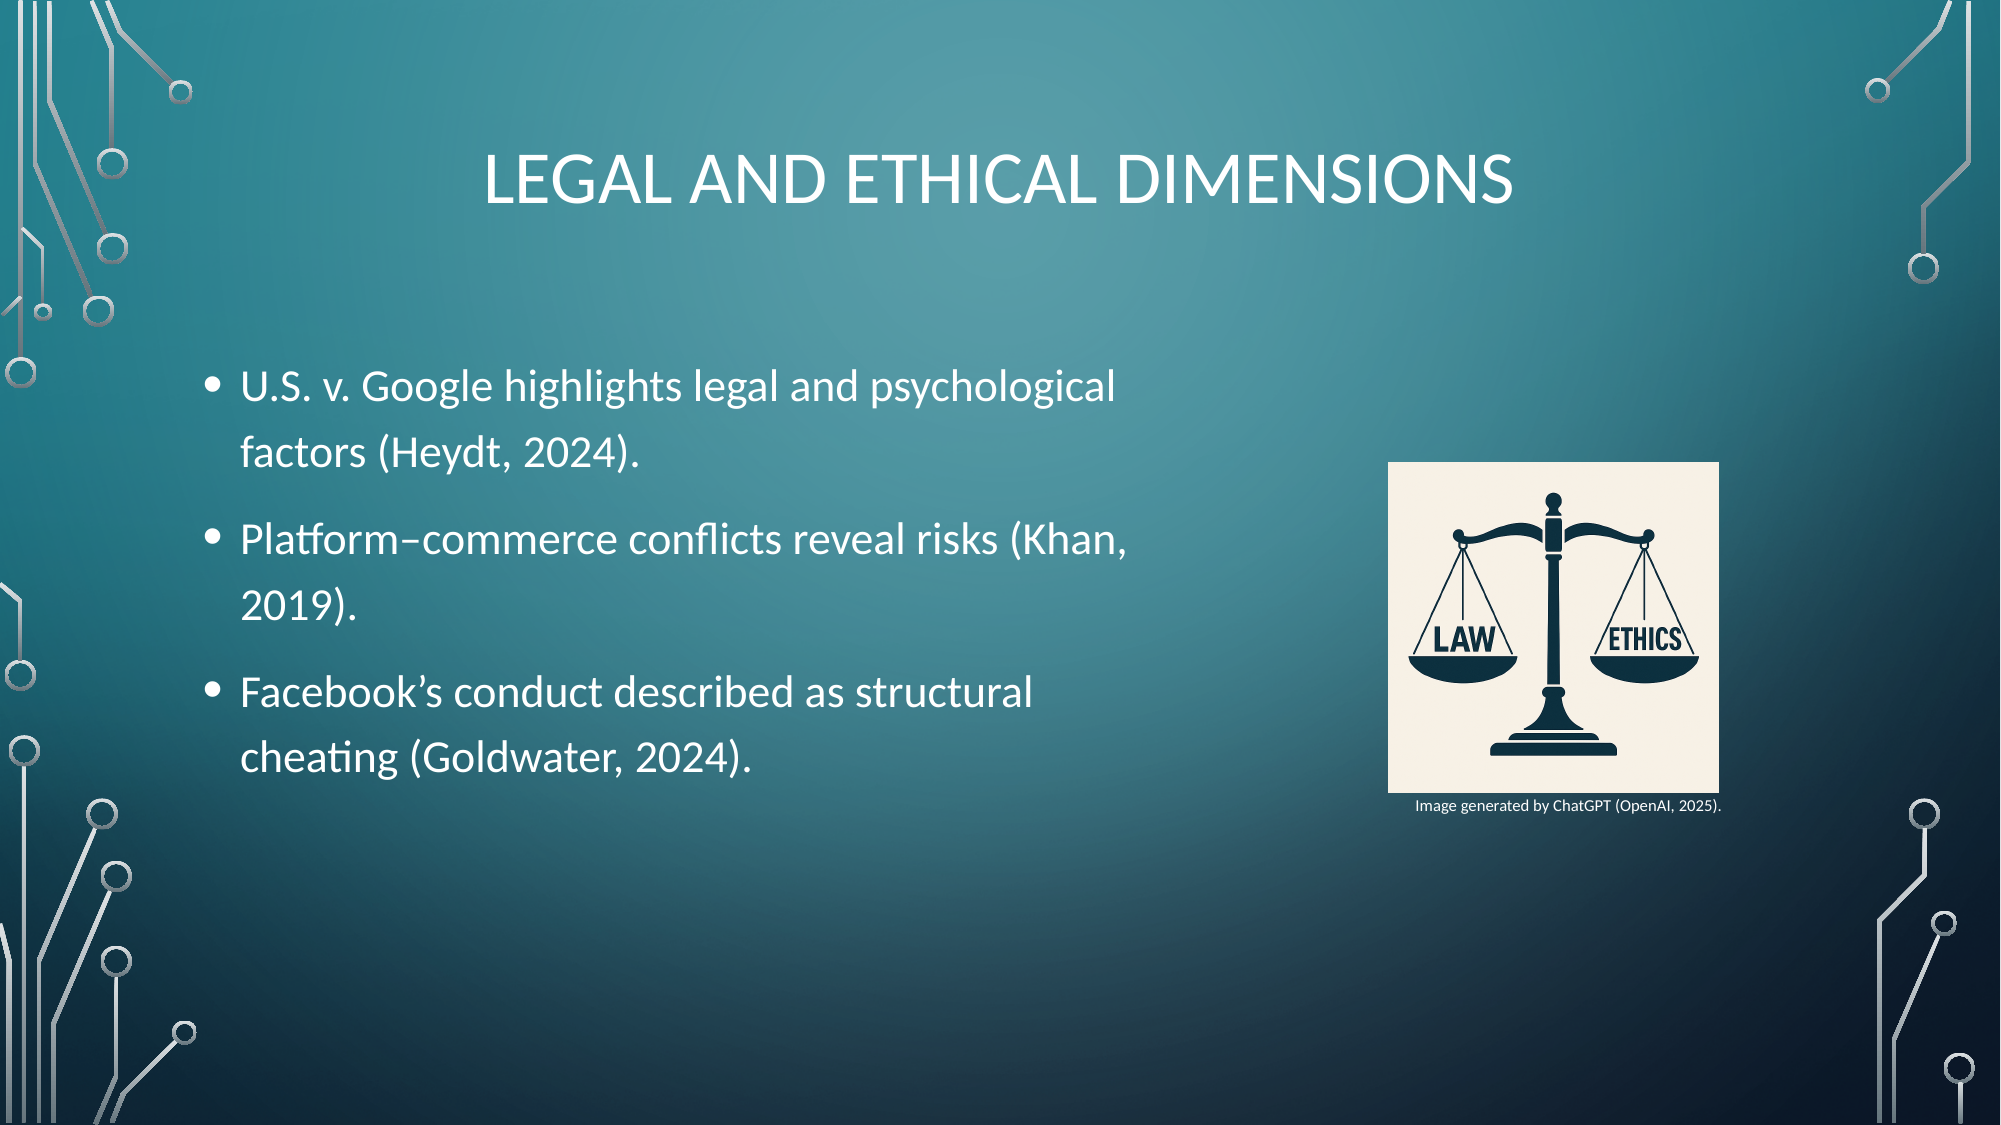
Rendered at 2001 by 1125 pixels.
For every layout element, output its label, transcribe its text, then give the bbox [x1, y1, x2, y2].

picture [1388, 462, 1719, 794]
title Legal and Ethical Dimensions [187, 58, 1813, 302]
text_box Image generated by ChatGPT (OpenAI, 2025). [1400, 787, 1893, 823]
list U.S. v. Google highlights legal and psychological factors (Heydt, 2024). Platform–commerce conflicts reveal risks (Khan, 2019). Facebook’s conduct described as structural cheating (Goldwater, 2024). [187, 337, 1194, 919]
